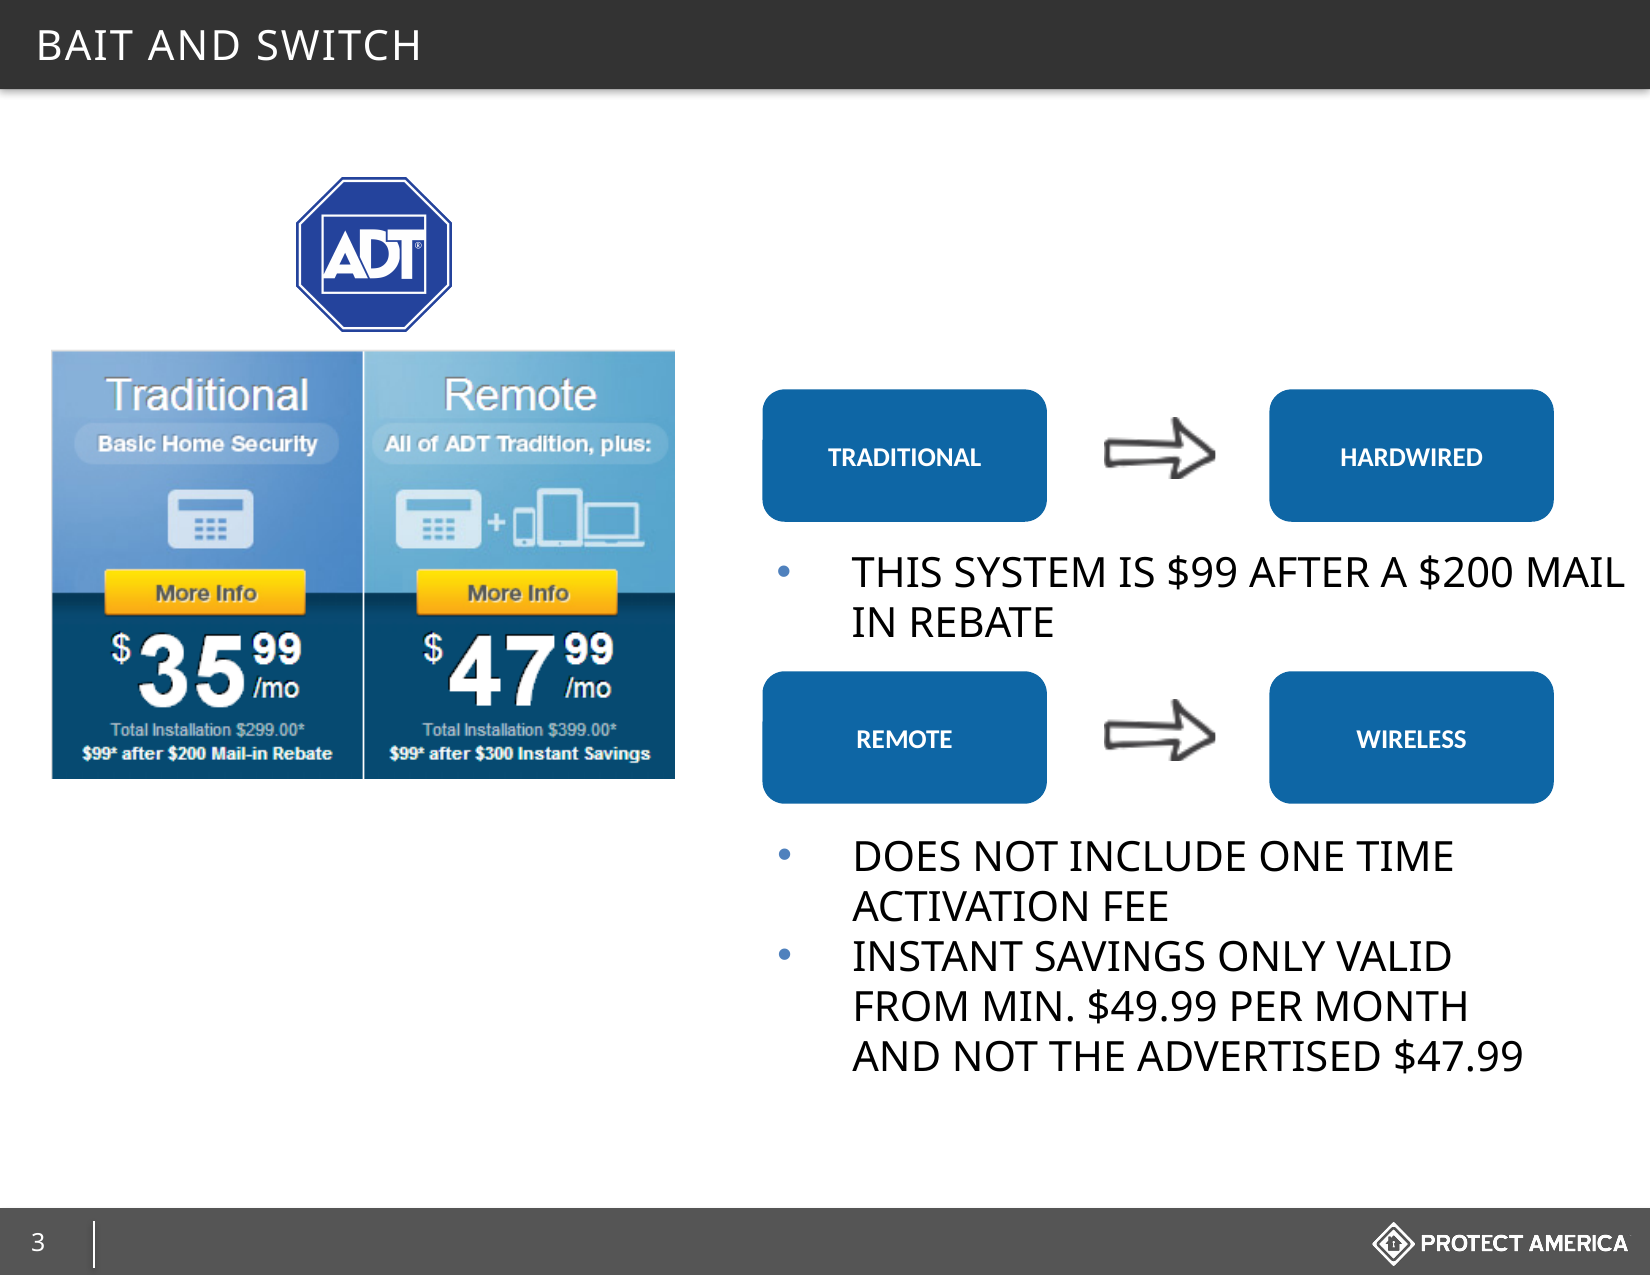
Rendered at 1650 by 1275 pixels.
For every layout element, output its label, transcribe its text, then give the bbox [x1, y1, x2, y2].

text_box DOES NOT INCLUDE ONE TIME ACTIVATION FEE INSTANT SAVINGS ONLY VALID FROM MIN. $49.99 PER MONTH AND NOT THE ADVERTISED $47.99 [762, 822, 1554, 1088]
picture [296, 176, 452, 333]
text_box WIRELESS [1267, 669, 1556, 806]
text_box HARDWIRED [1267, 387, 1556, 524]
text_box THIS SYSTEM IS $99 AFTER A $200 MAIL IN REBATE [761, 538, 1650, 654]
picture [51, 347, 676, 779]
text_box REMOTE [760, 669, 1049, 806]
text_box TRADITIONAL [760, 387, 1049, 524]
picture [1103, 699, 1216, 761]
text_box BAIT AND SWITCH [20, 0, 1487, 89]
picture [1103, 417, 1216, 479]
